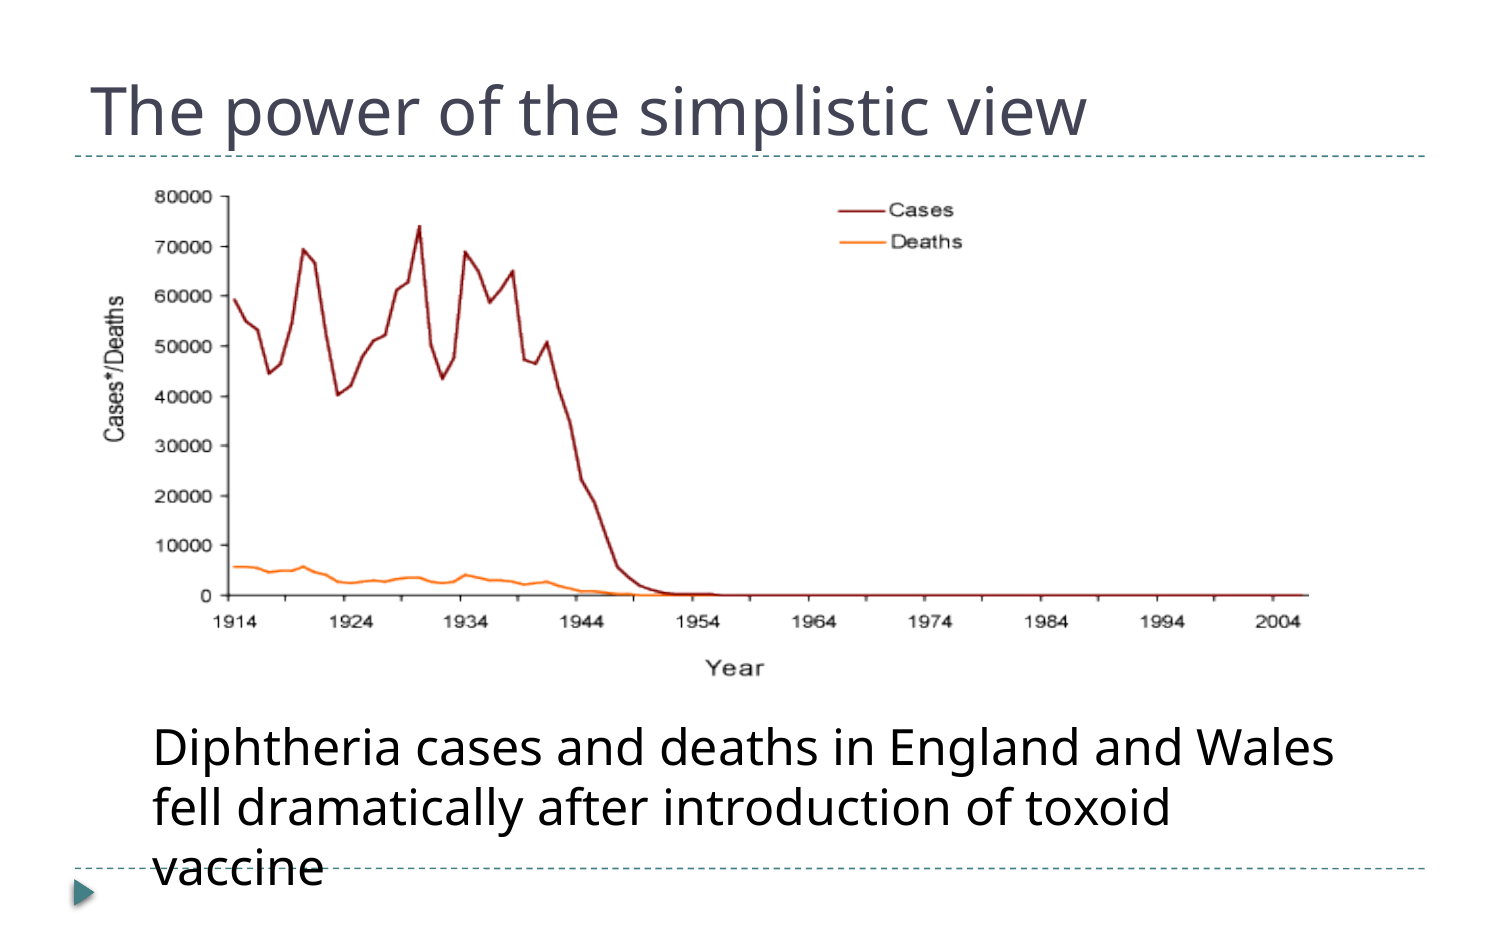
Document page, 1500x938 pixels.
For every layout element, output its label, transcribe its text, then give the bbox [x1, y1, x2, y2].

picture [99, 187, 1309, 685]
text_box Diphtheria cases and deaths in England and Wales fell dramatically after introduction of toxoid vaccine [137, 708, 1363, 903]
title The power of the simplistic view [74, 30, 1426, 157]
